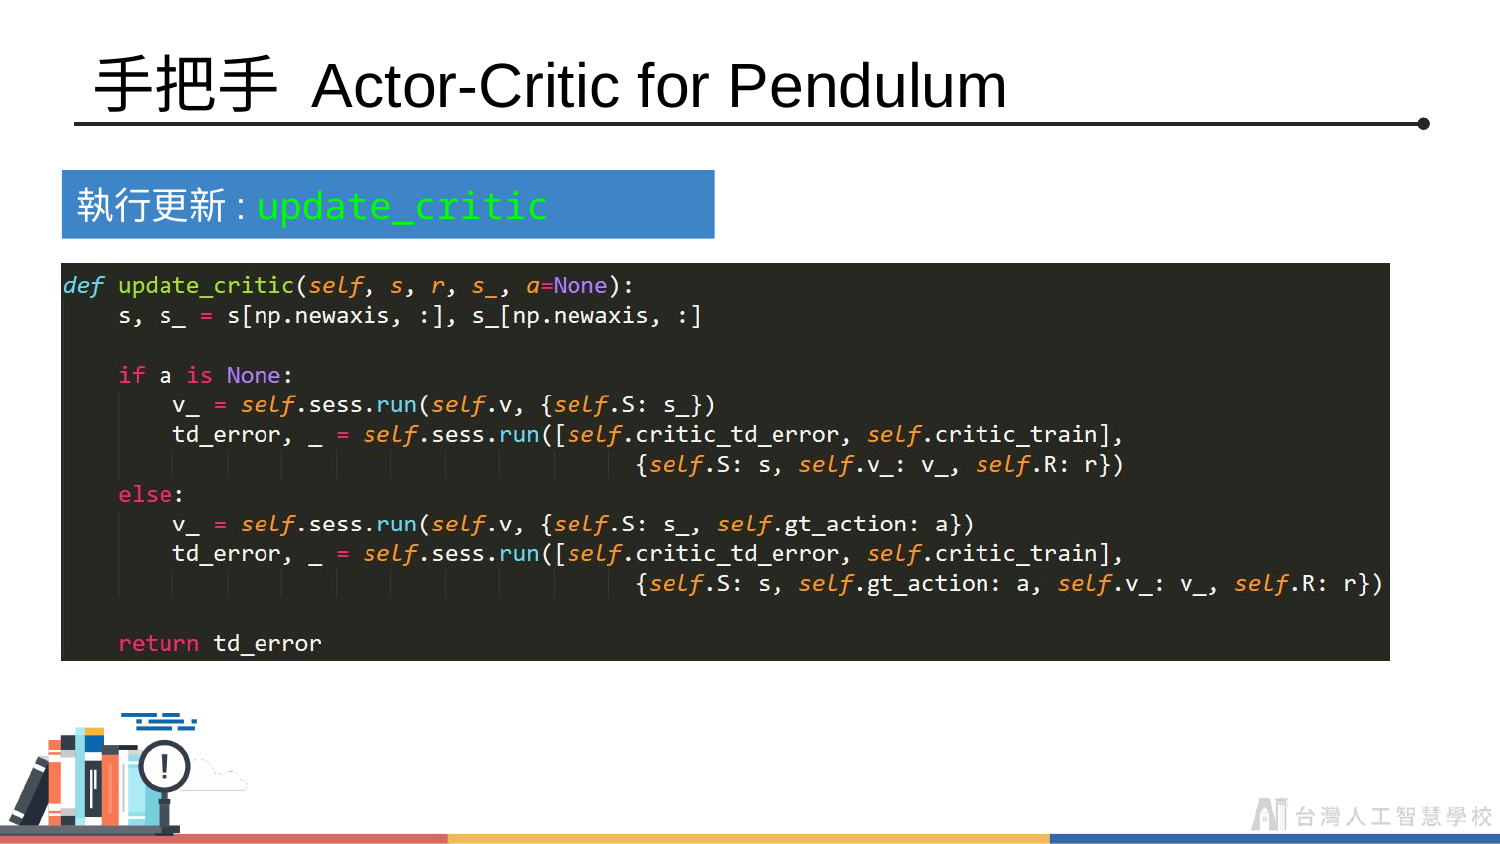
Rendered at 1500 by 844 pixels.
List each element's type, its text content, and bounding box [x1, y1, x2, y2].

picture [0, 713, 247, 836]
picture [61, 263, 1390, 661]
text_box 執行更新: update_critic [61, 170, 715, 239]
title 手把手 Actor-Critic for Pendulum [77, 35, 1038, 129]
